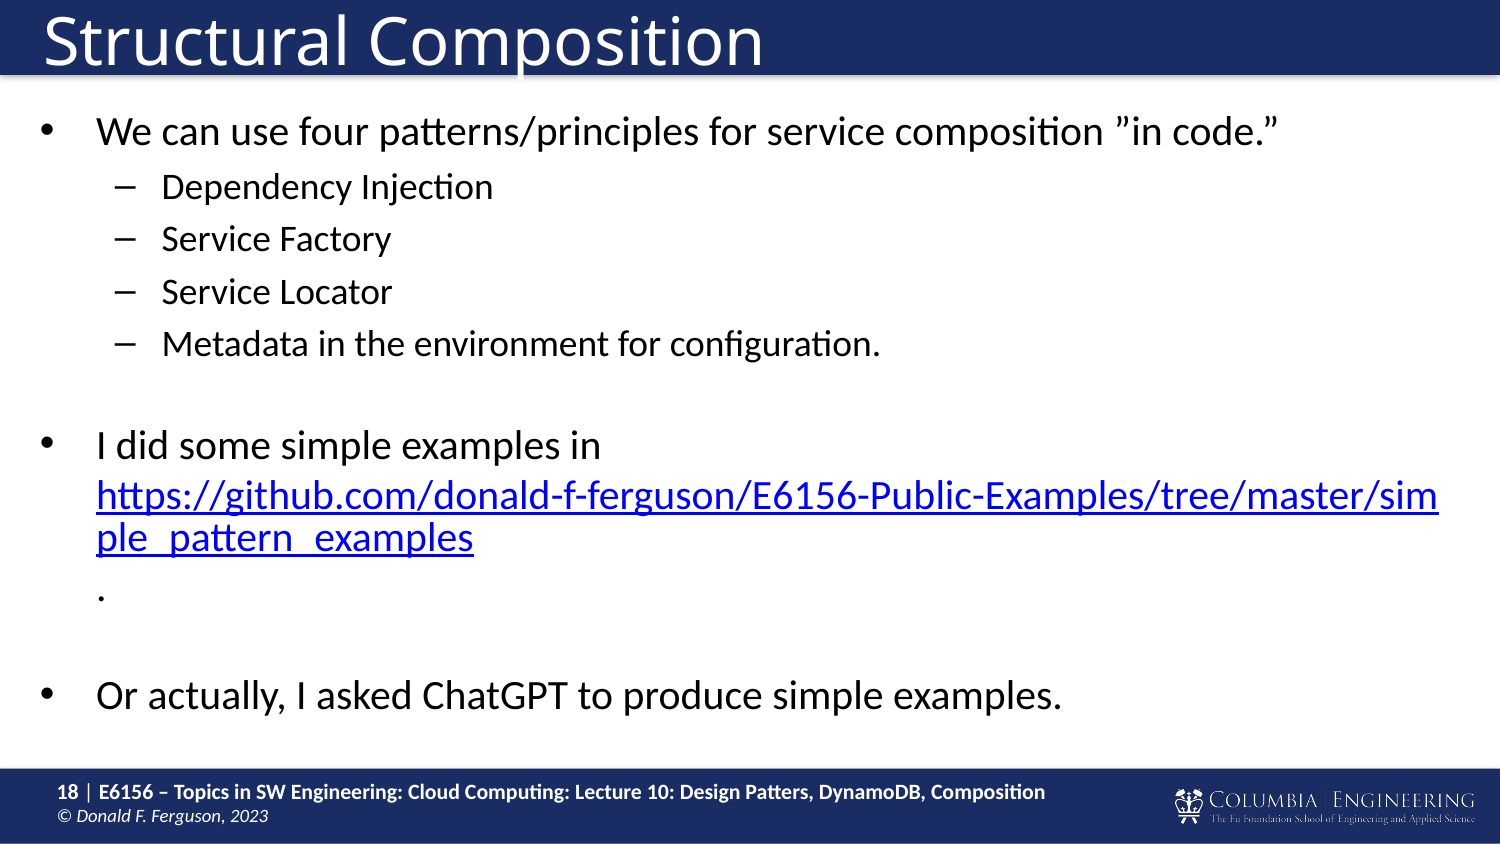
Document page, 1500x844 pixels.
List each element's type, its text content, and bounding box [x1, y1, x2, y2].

title Structural Composition [28, 0, 1450, 73]
list We can use four patterns/principles for service composition ”in code.” Dependency Injection Service Factory Service Locator Metadata in the environment for configuration. I did some simple examples in https://github.com/donald-f-ferguson/E6156-Public-Examples/tree/master/simple_pattern_examples. Or actually, I asked ChatGPT to produce simple examples. [24, 96, 1475, 760]
